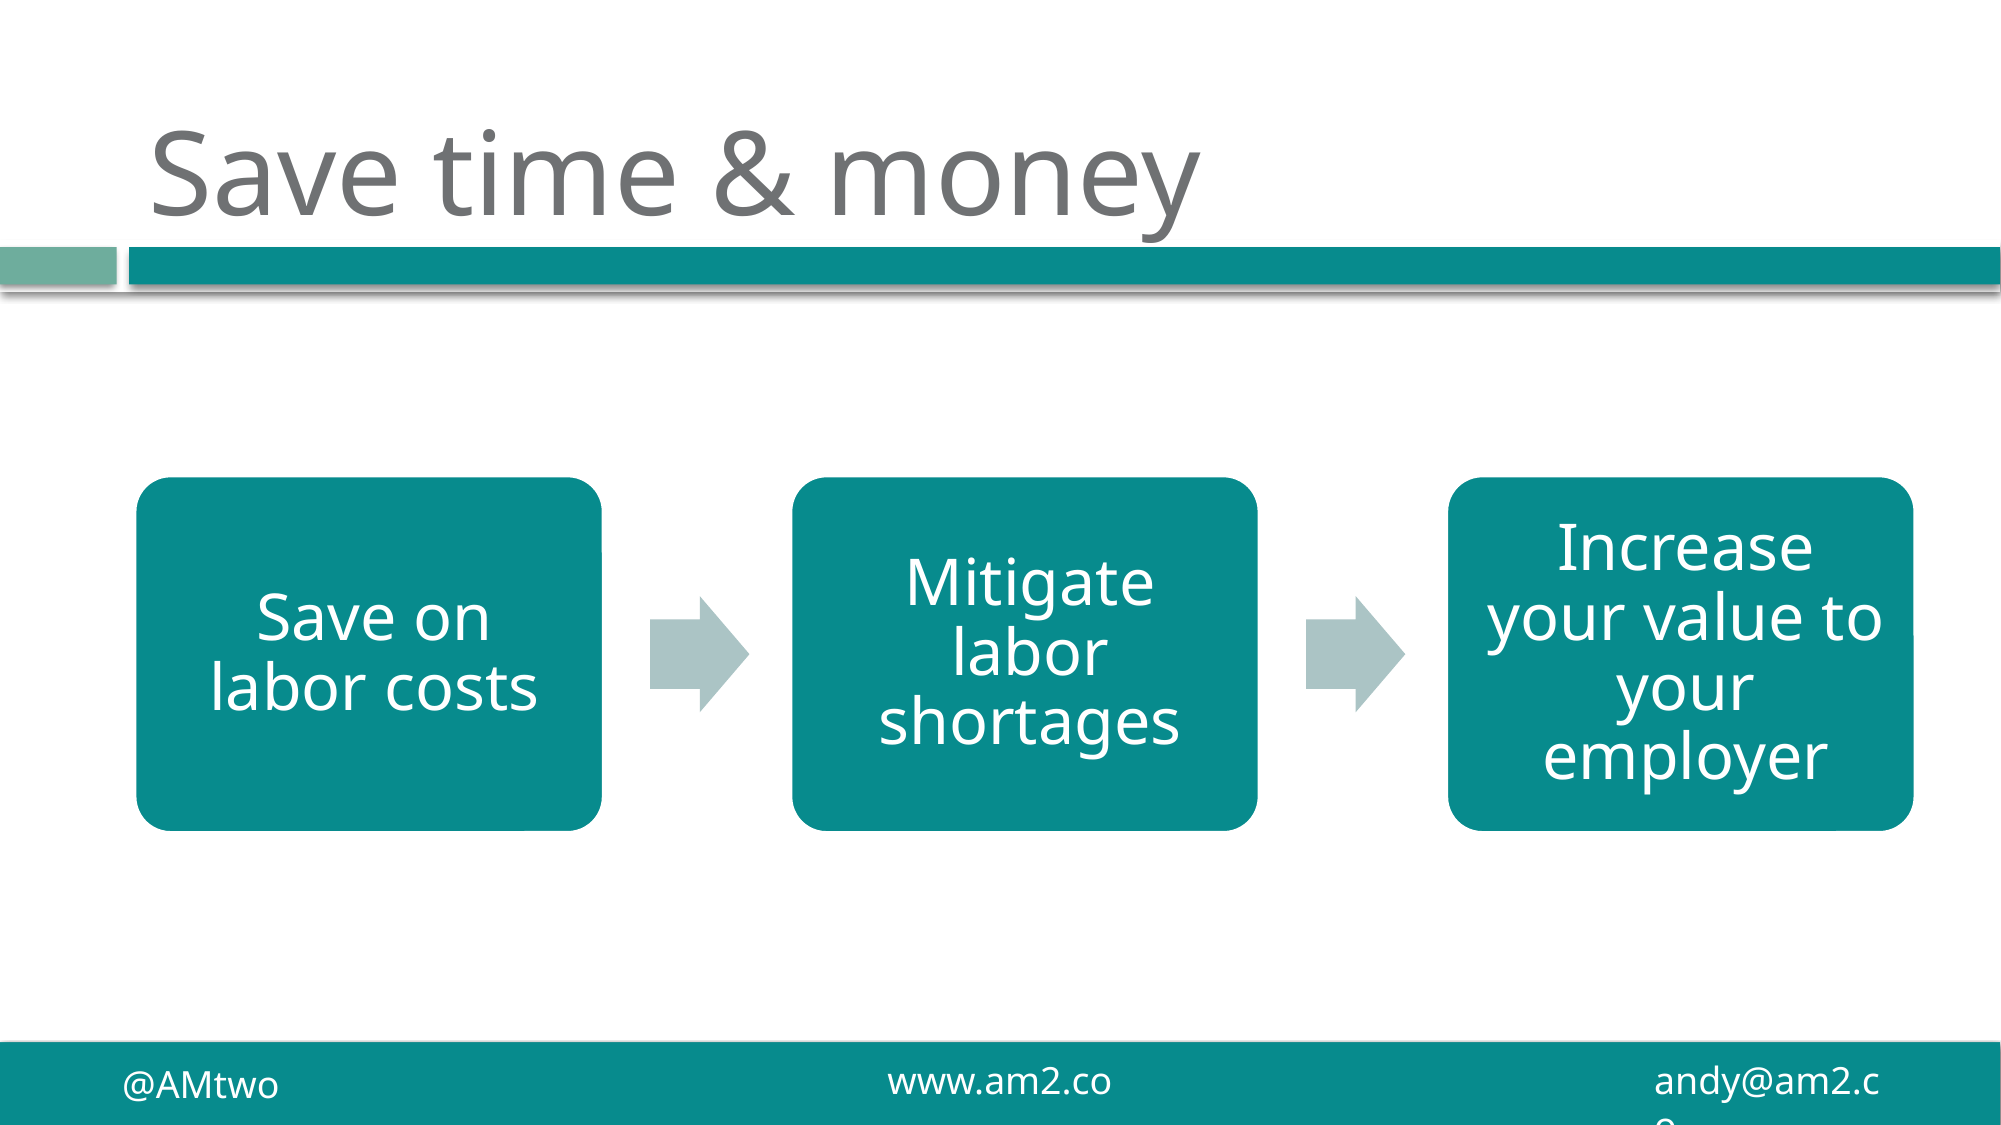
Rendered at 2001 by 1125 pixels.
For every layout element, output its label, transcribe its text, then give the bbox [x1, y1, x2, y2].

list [132, 295, 1917, 1013]
title Save time & money [133, 25, 1917, 246]
